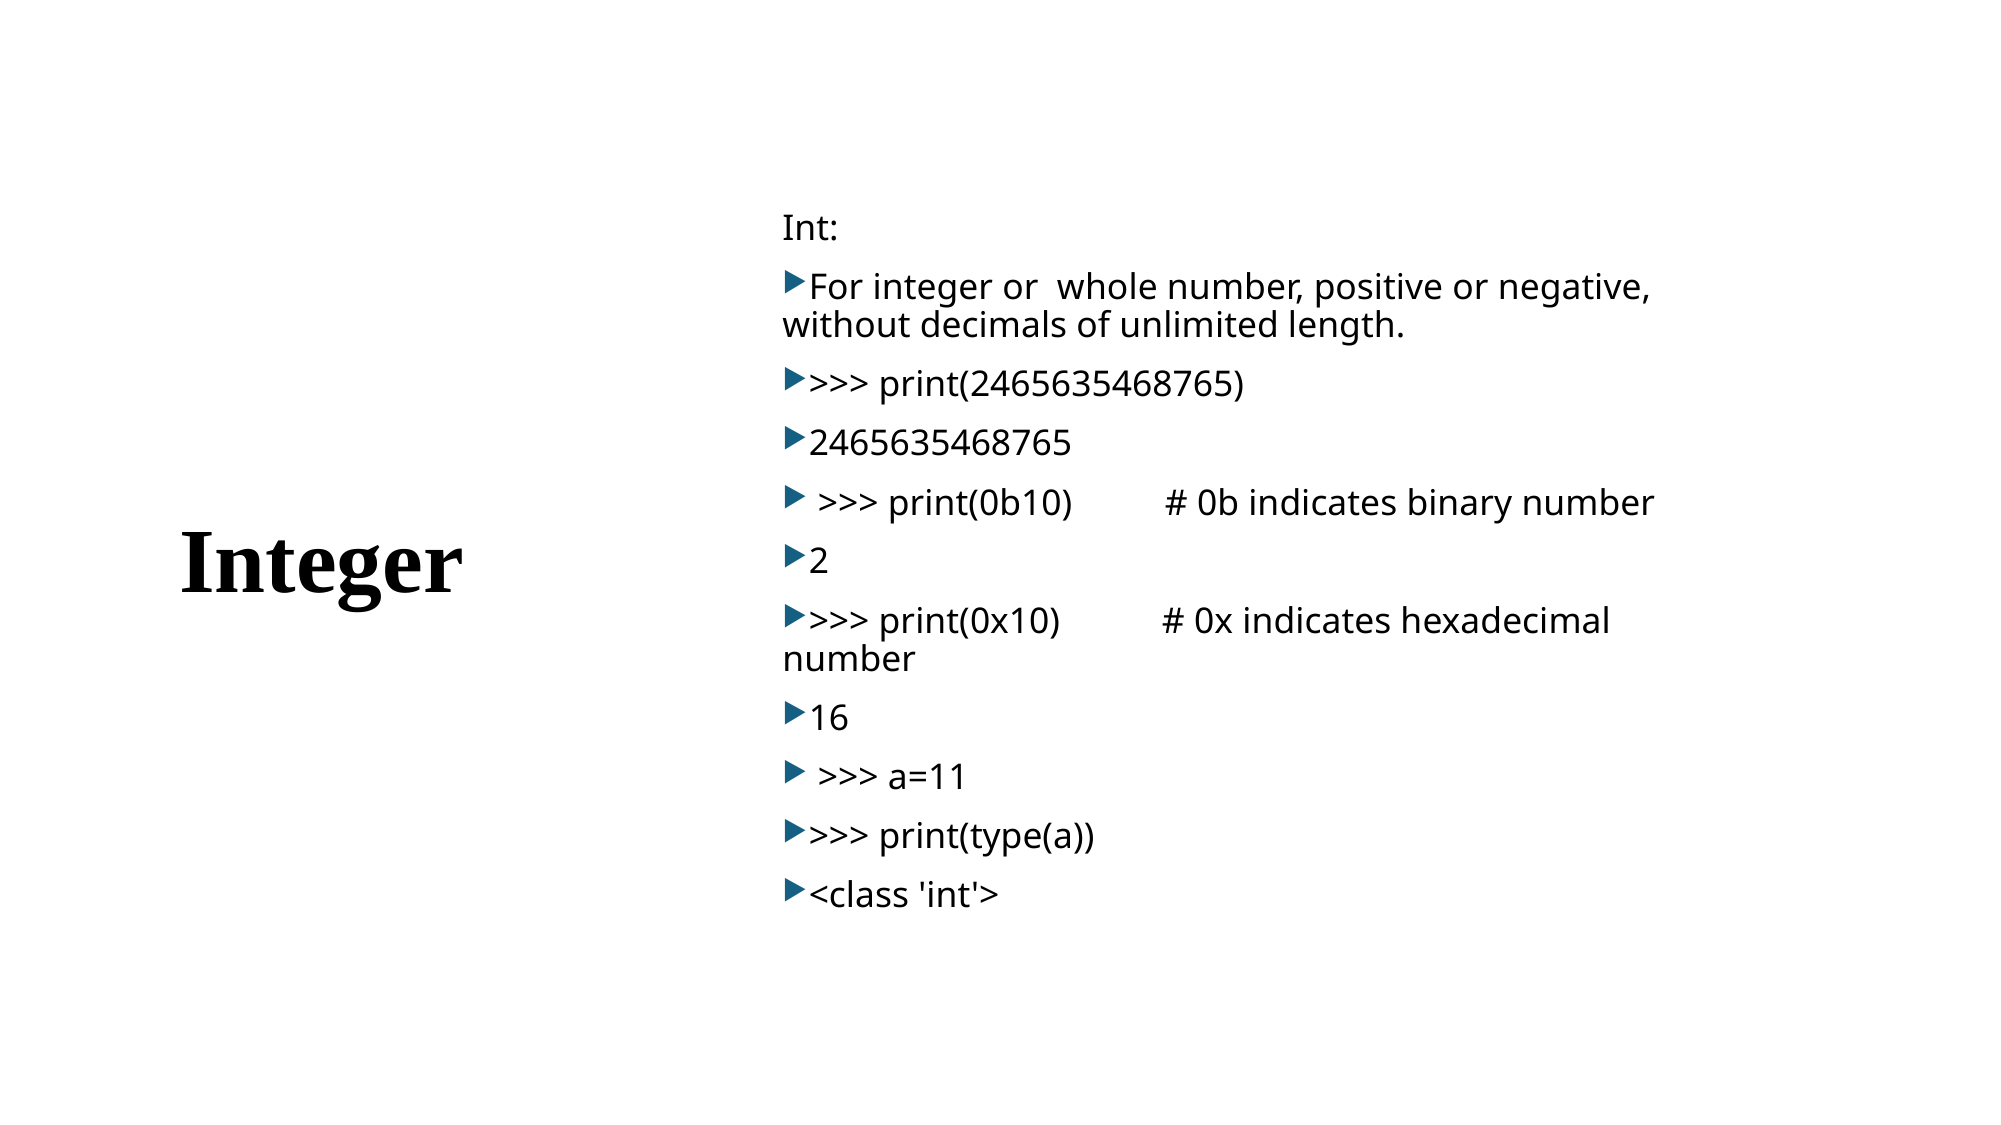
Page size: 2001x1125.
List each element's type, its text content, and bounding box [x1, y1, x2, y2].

title Integer [164, 198, 662, 927]
text_box Int: For integer or whole number, positive or negative, without decimals of unlimited length. >>> print(2465635468765) 2465635468765 >>> print(0b10) # 0b indicates binary number 2 >>> print(0x10) # 0x indicates hexadecimal number 16 >>> a=11 >>> print(type(a)) <class 'int'> [767, 173, 1729, 952]
